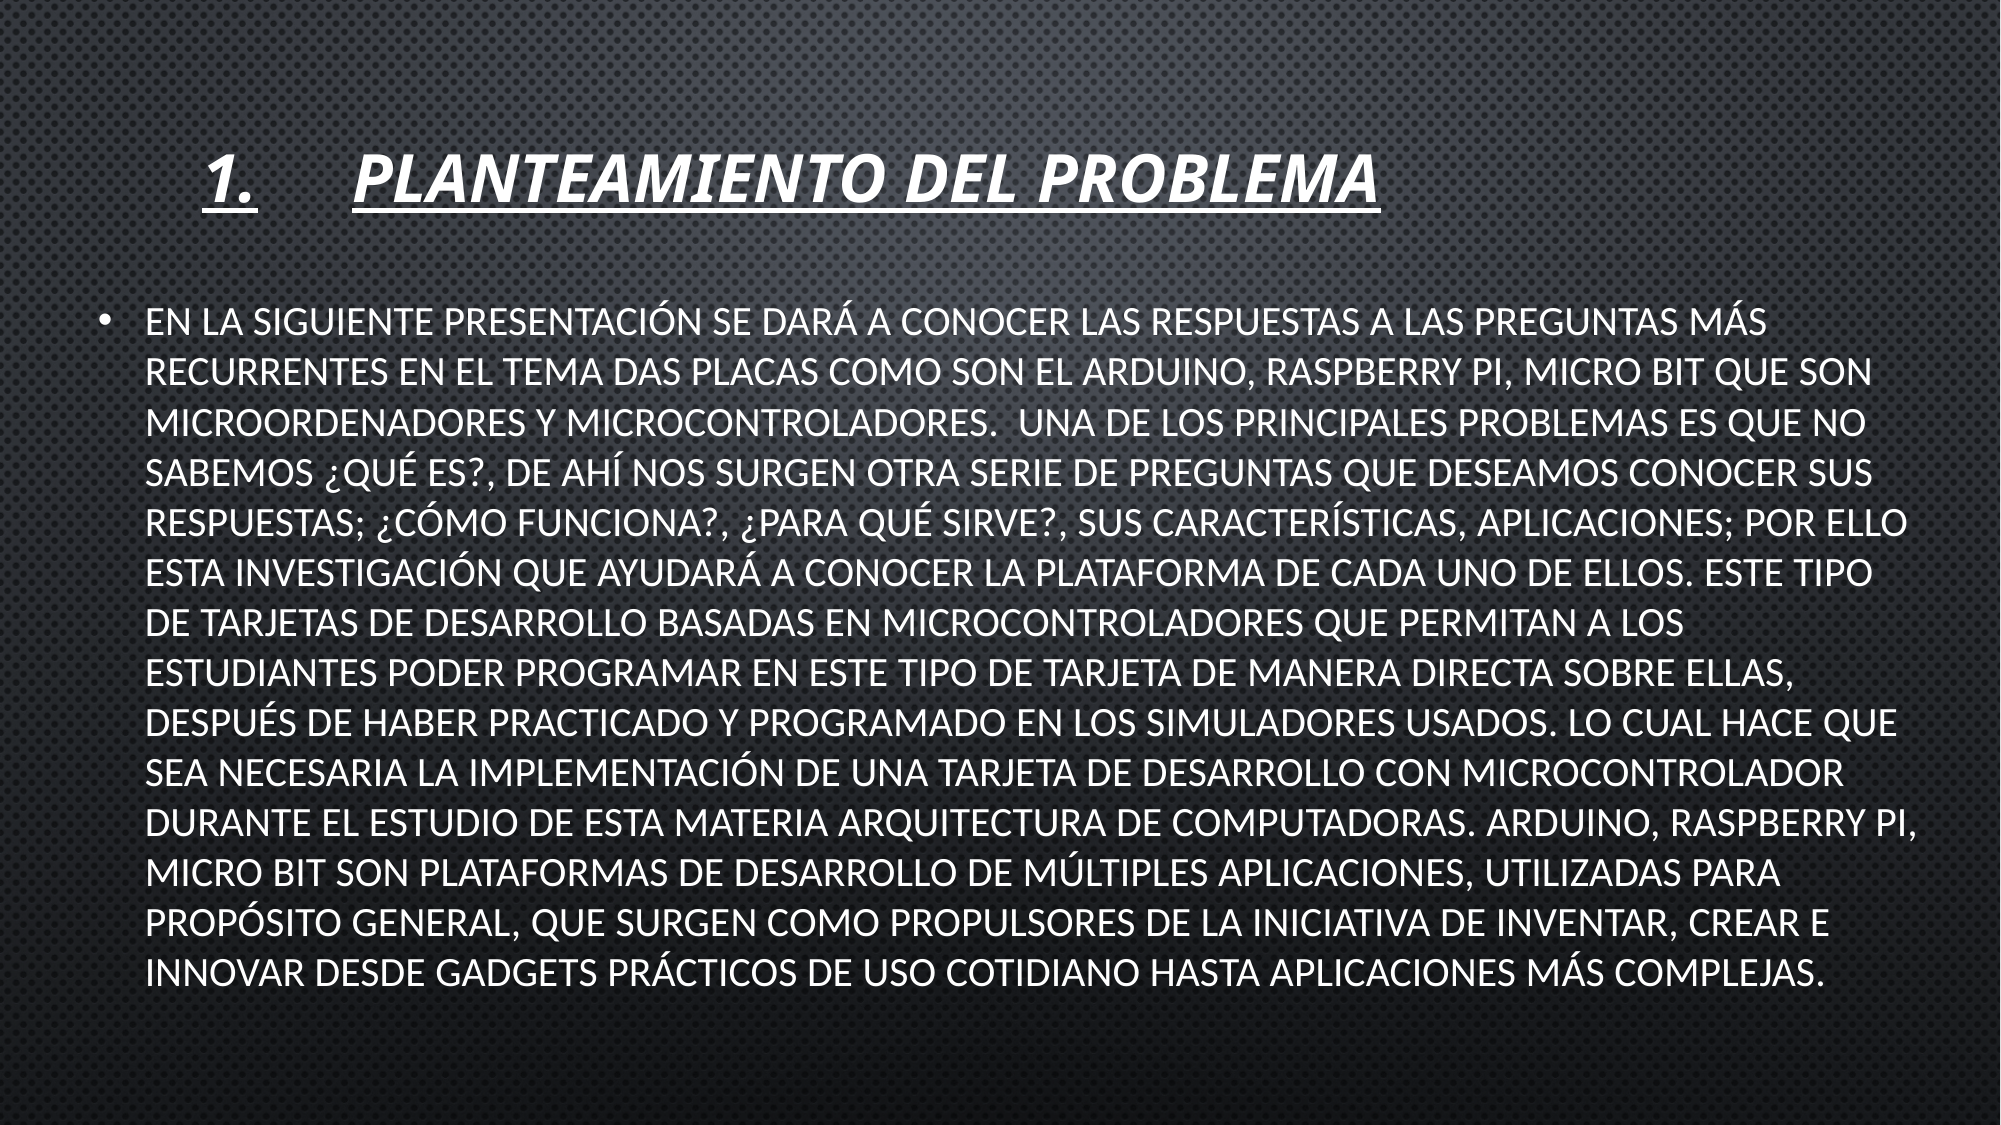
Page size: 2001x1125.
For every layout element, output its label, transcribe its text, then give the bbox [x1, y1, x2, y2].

title 1. PLANTEAMIENTO DEL PROBLEMA [187, 99, 1813, 213]
list En la siguiente presentación se dará a conocer las respuestas a las preguntas más recurrentes en el tema das placas como son el Arduino, raspberry pi, micro bit que son microordenadores y microcontroladores. Una de los principales problemas es que no sabemos ¿qué es?, de ahí nos surgen otra serie de preguntas que deseamos conocer sus respuestas; ¿cómo funciona?, ¿para qué sirve?, sus características, aplicaciones; por ello esta investigación que ayudará a conocer la plataforma de cada uno de ellos. Este tipo de tarjetas de desarrollo basadas en microcontroladores que permitan a los estudiantes poder programar en este tipo de tarjeta de manera directa sobre ellas, después de haber practicado y programado en los simuladores usados. Lo cual hace que sea necesaria la implementación de una tarjeta de desarrollo con microcontrolador durante el estudio de esta materia Arquitectura de computadoras. Arduino, Raspberry pi, micro bit son plataformas de desarrollo de múltiples aplicaciones, utilizadas para propósito general, que surgen como propulsores de la iniciativa de inventar, crear e innovar desde gadgets prácticos de uso cotidiano hasta aplicaciones más complejas. [82, 213, 1937, 1077]
